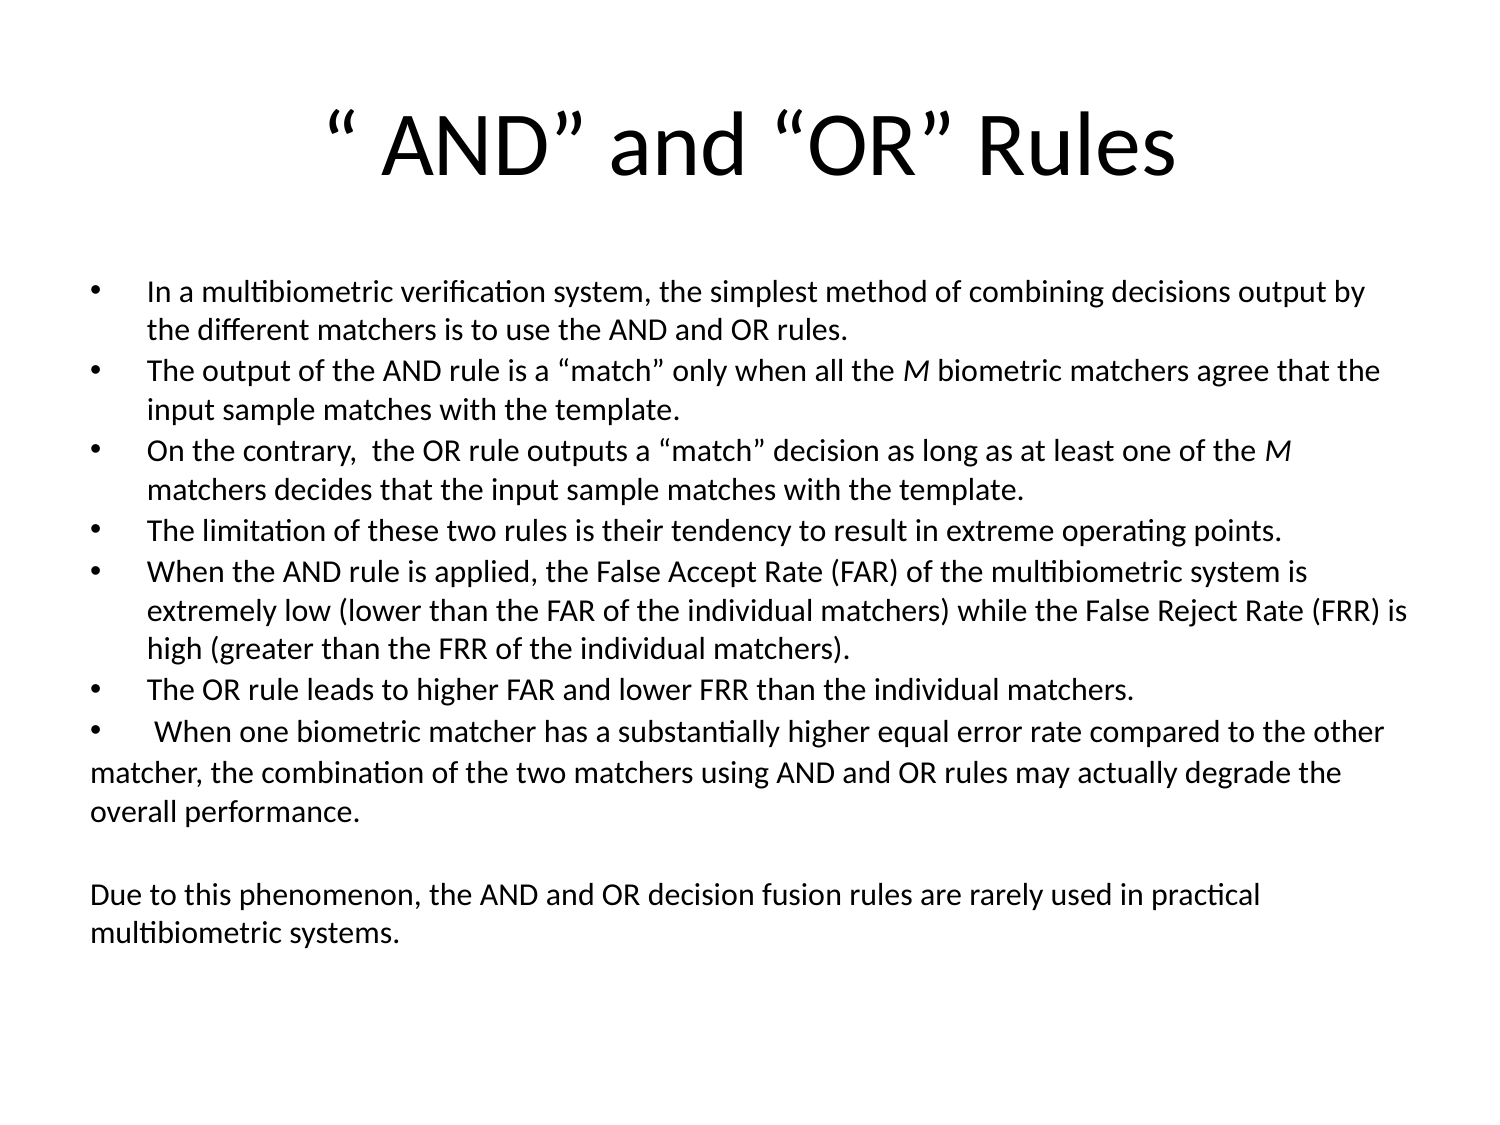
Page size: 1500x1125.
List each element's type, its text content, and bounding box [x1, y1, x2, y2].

list In a multibiometric verification system, the simplest method of combining decisions output by the different matchers is to use the AND and OR rules. The output of the AND rule is a “match” only when all the M biometric matchers agree that the input sample matches with the template. On the contrary, the OR rule outputs a “match” decision as long as at least one of the M matchers decides that the input sample matches with the template. The limitation of these two rules is their tendency to result in extreme operating points. When the AND rule is applied, the False Accept Rate (FAR) of the multibiometric system is extremely low (lower than the FAR of the individual matchers) while the False Reject Rate (FRR) is high (greater than the FRR of the individual matchers). The OR rule leads to higher FAR and lower FRR than the individual matchers. When one biometric matcher has a substantially higher equal error rate compared to the other matcher, the combination of the two matchers using AND and OR rules may actually degrade the overall performance. Due to this phenomenon, the AND and OR decision fusion rules are rarely used in practical multibiometric systems. [75, 262, 1425, 1005]
title “ AND” and “OR” Rules [75, 45, 1425, 233]
